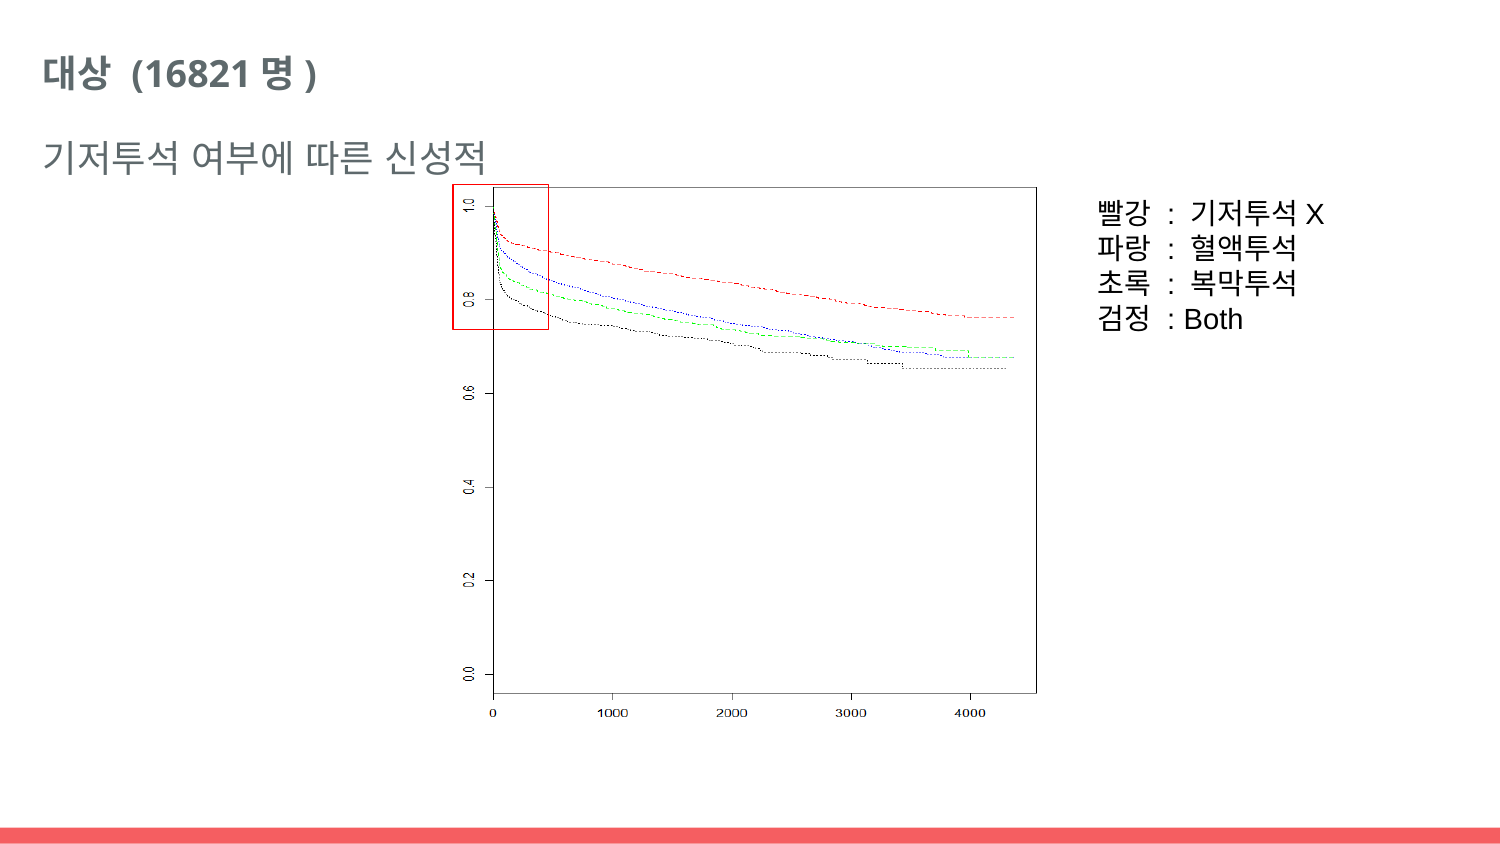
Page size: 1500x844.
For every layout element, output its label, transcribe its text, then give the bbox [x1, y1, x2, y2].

text_box 대상 (16821명) 기저투석 여부에 따른 신성적 [27, 27, 1426, 793]
picture [424, 132, 1441, 761]
